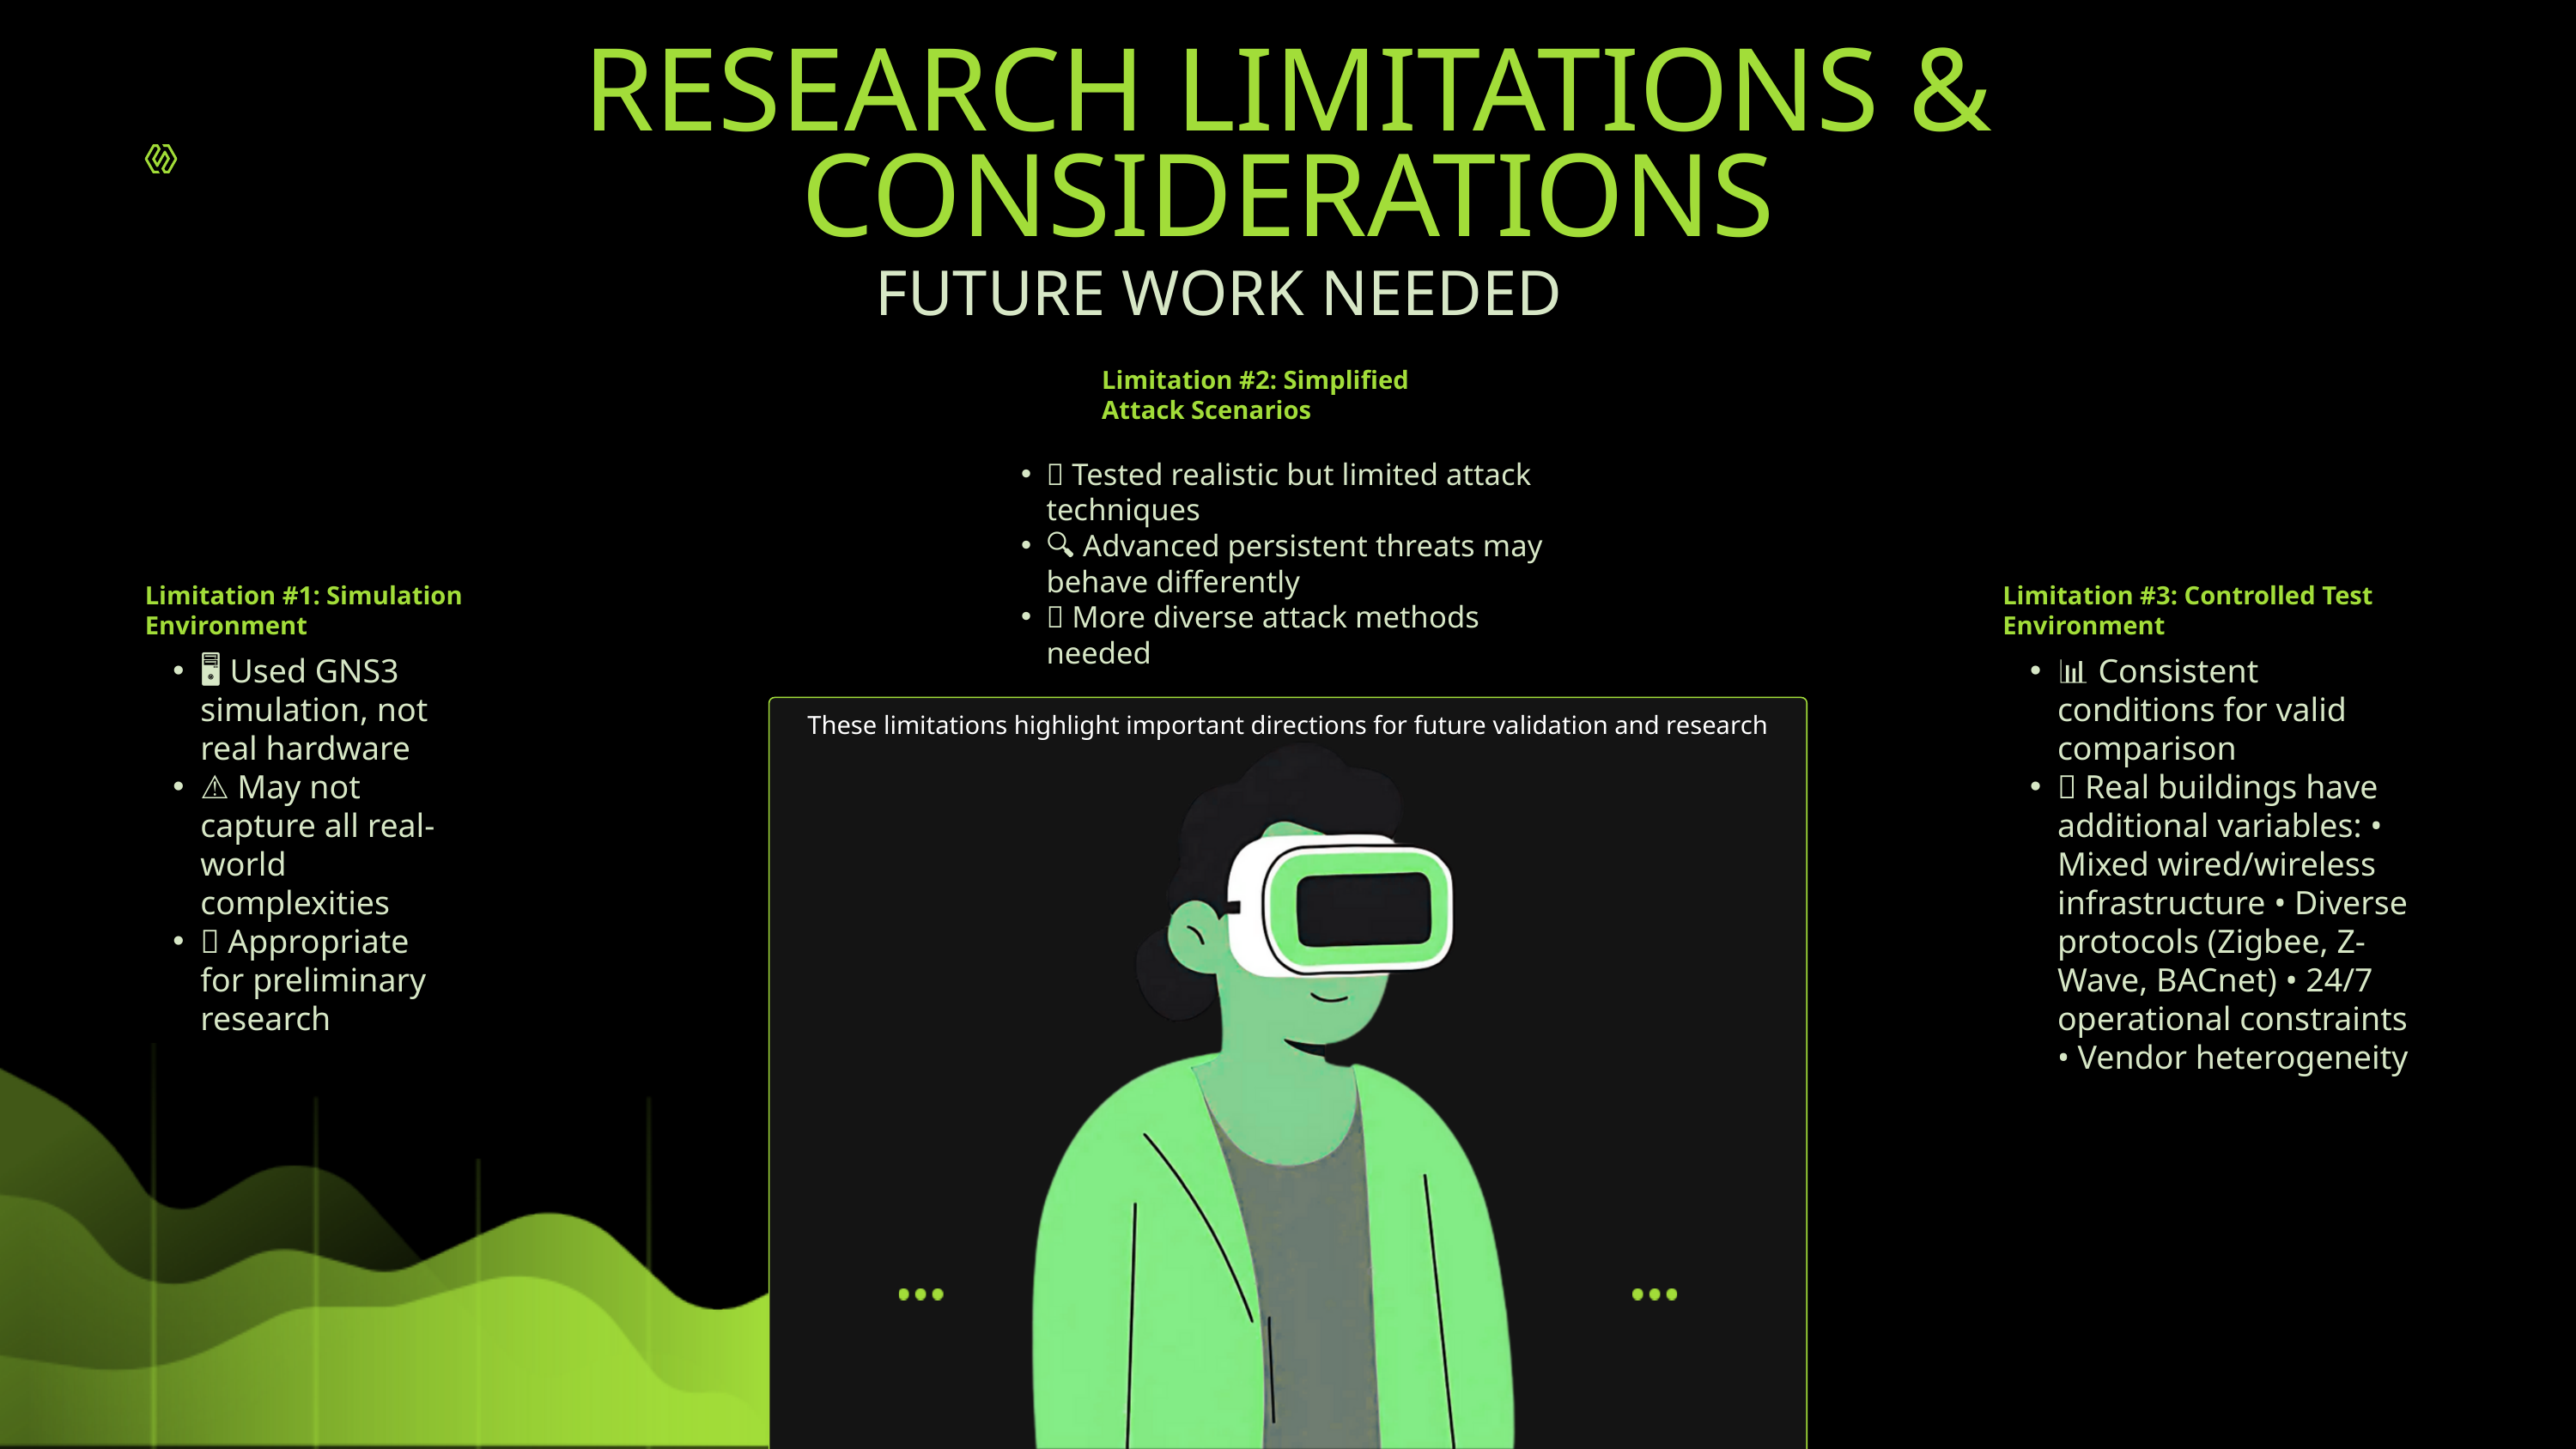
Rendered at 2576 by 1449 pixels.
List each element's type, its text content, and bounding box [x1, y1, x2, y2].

text_box 🖥️ Used GNS3 simulation, not real hardware ⚠️ May not capture all real-world complexities 📝 Appropriate for preliminary research [145, 650, 456, 1076]
text_box FUTURE WORK NEEDED [700, 270, 1739, 329]
text_box [0, 1043, 764, 1449]
text_box 📊 Consistent conditions for valid comparison 🏢 Real buildings have additional variables: • Mixed wired/wireless infrastructure • Diverse protocols (Zigbee, Z-Wave, BACnet) • 24/7 operational constraints • Vendor heterogeneity [2002, 650, 2419, 1114]
text_box Limitation #1: Simulation Environment [144, 579, 518, 640]
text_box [769, 697, 1807, 1449]
text_box [144, 144, 178, 173]
text_box Limitation #3: Controlled Test Environment [2002, 579, 2375, 640]
text_box Limitation #2: Simplified Attack Scenarios [1102, 364, 1474, 425]
text_box 🎯 Tested realistic but limited attack techniques 🔍 Advanced persistent threats may behave differently 🔄 More diverse attack methods needed [995, 455, 1581, 695]
text_box RESEARCH LIMITATIONS & CONSIDERATIONS [375, 48, 2200, 259]
